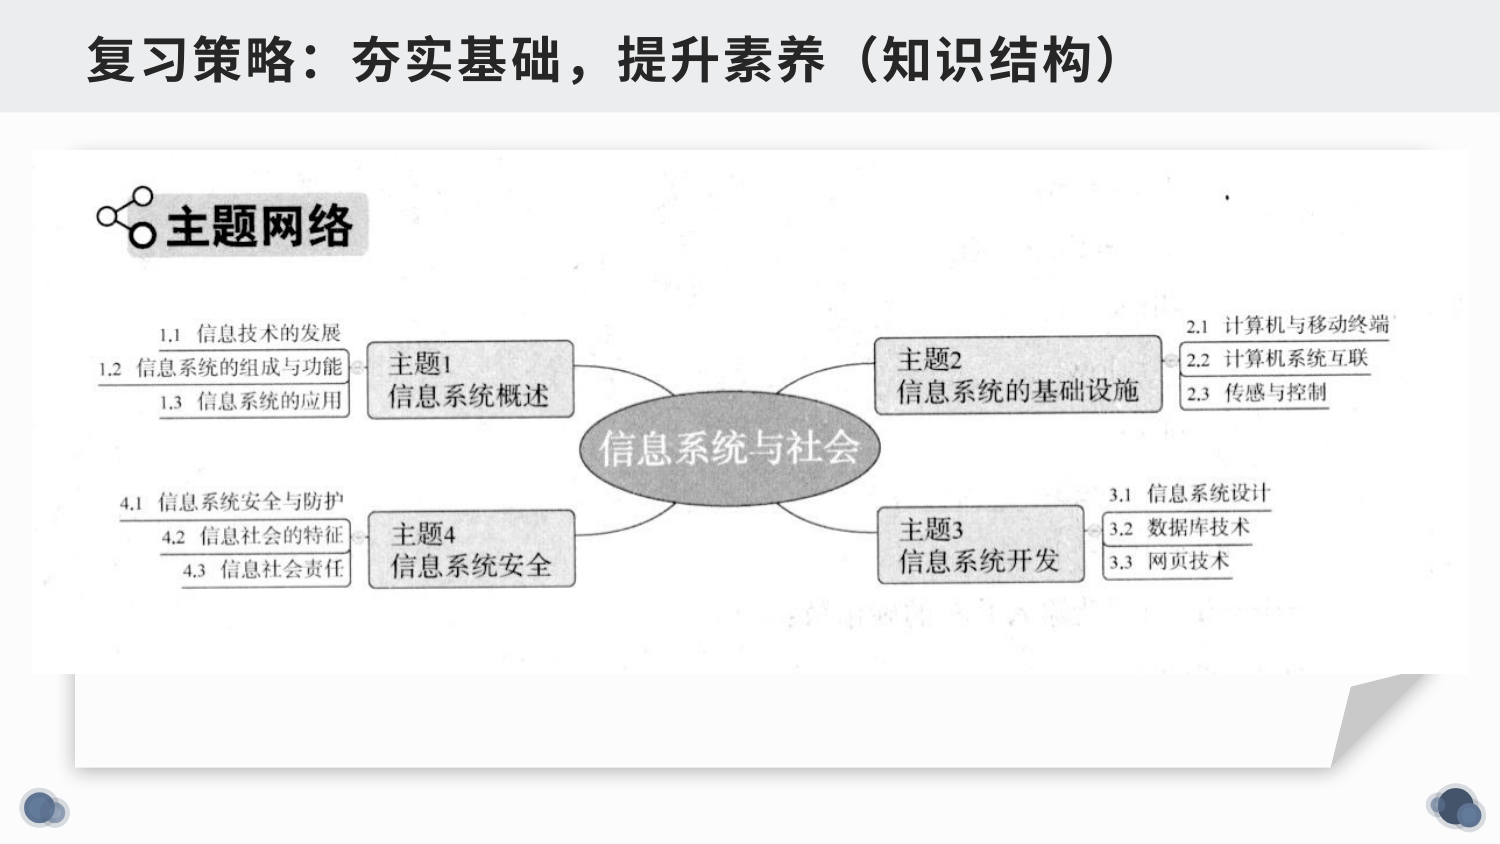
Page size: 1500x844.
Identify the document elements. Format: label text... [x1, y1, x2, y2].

text_box [73, 674, 1426, 769]
picture [32, 150, 1468, 674]
picture [0, 771, 89, 844]
picture [1411, 771, 1500, 844]
text_box 复习策略：夯实基础，提升素养（知识结构） [74, 18, 1425, 94]
text_box [0, 0, 1500, 113]
